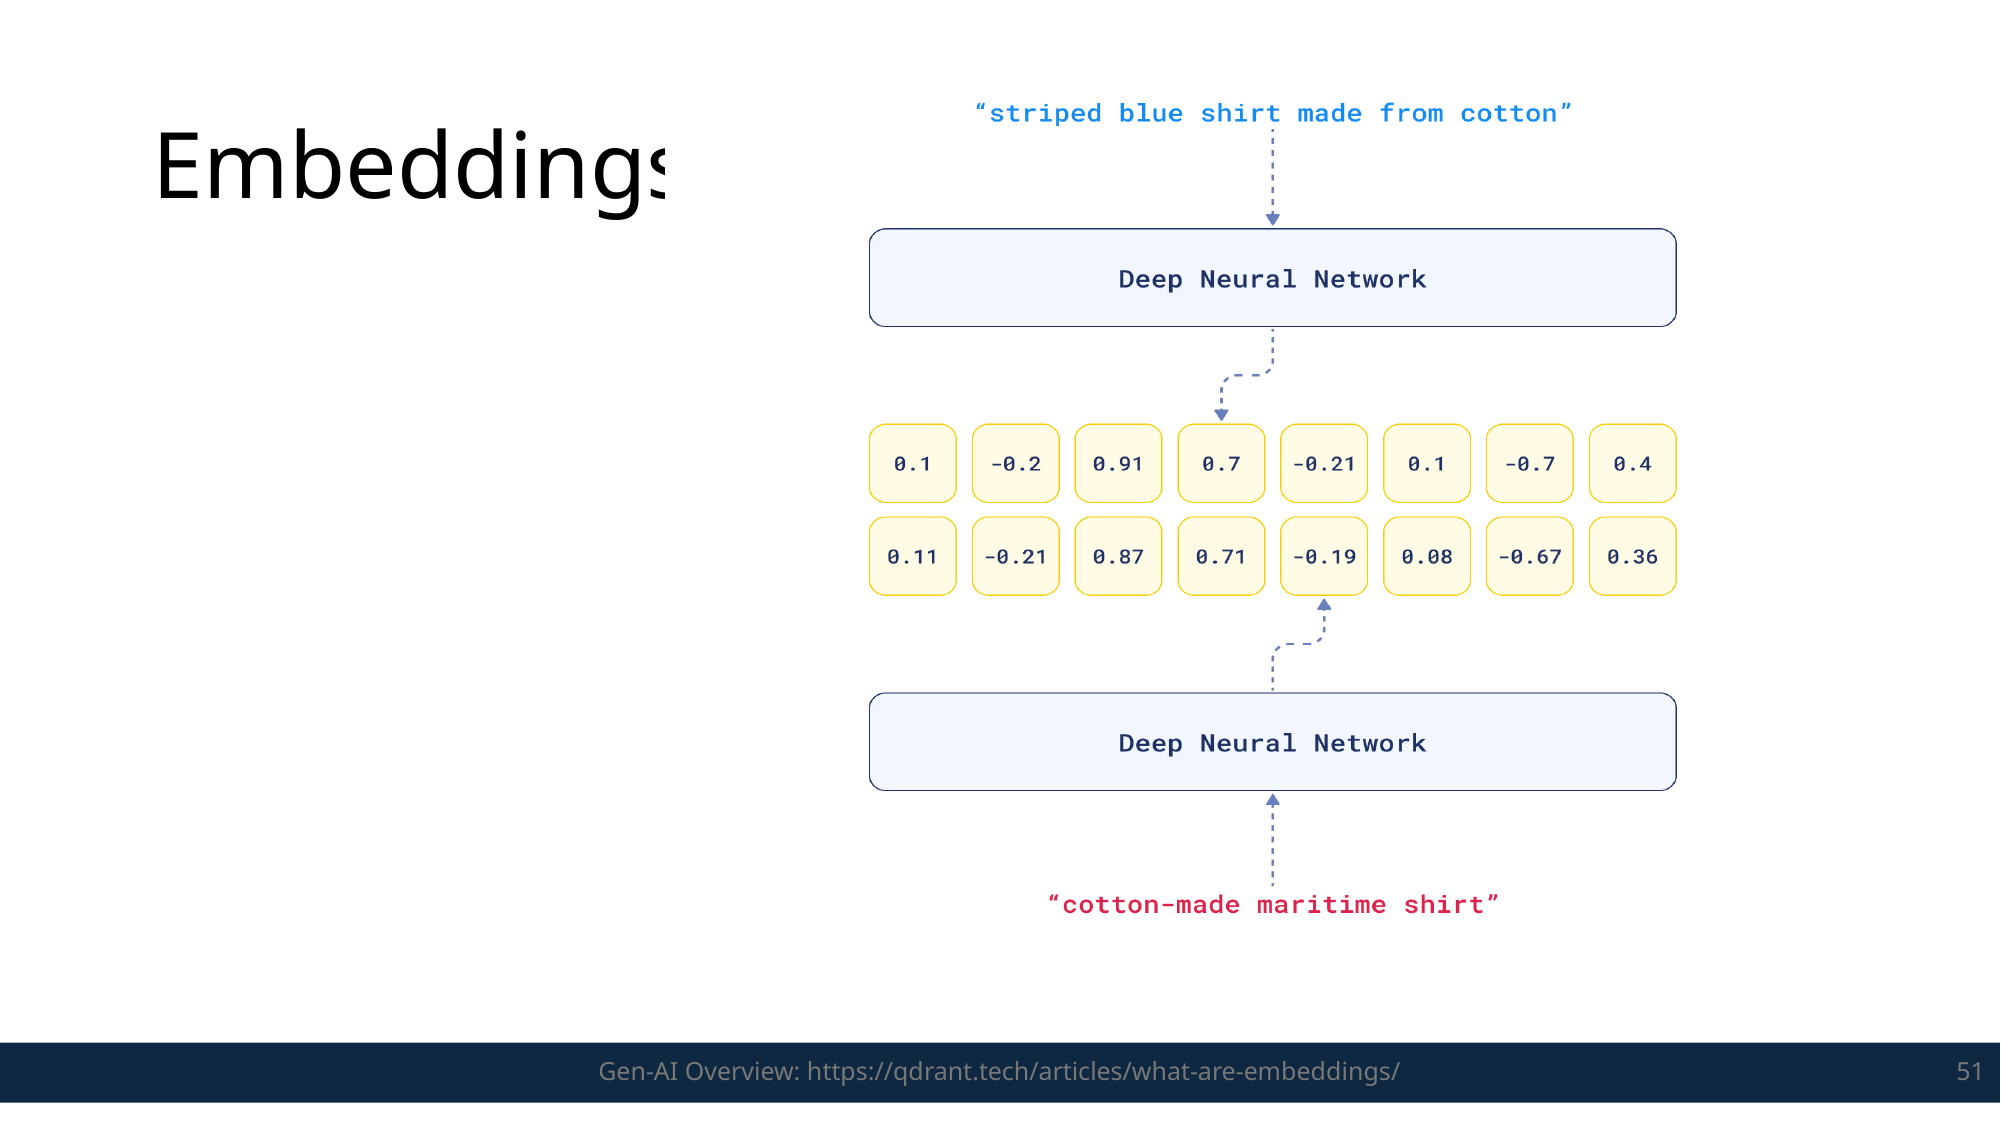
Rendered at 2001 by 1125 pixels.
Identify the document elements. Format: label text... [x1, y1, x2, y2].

picture [664, 0, 1881, 1015]
footer Gen-AI Overview: https://qdrant.tech/articles/what-are-embeddings/ [0, 1042, 1550, 1103]
slide_number 51 [1550, 1042, 2000, 1103]
title Embeddings [137, 59, 664, 278]
